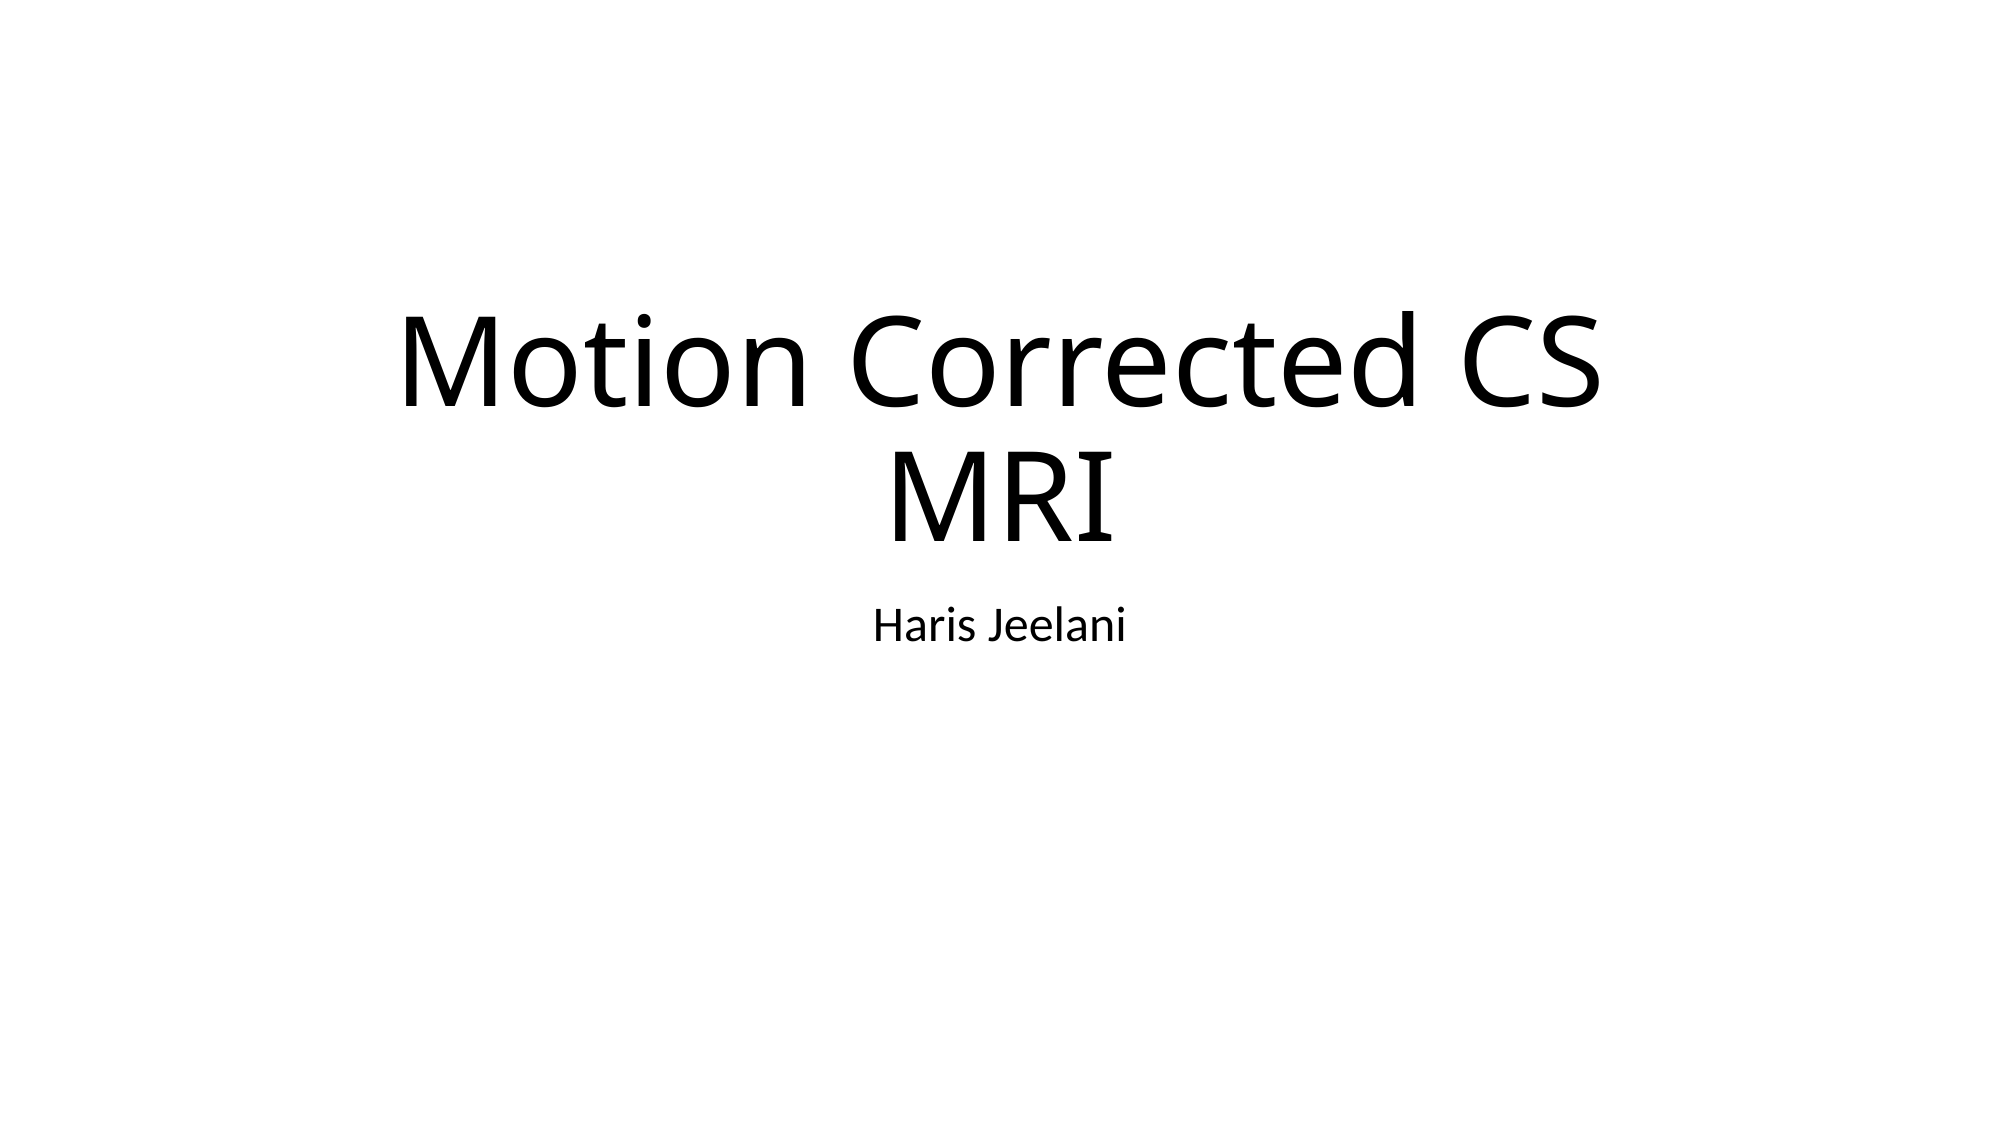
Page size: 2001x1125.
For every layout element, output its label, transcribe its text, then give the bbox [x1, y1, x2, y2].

title Motion Corrected CS MRI [249, 184, 1750, 576]
subtitle Haris Jeelani [249, 590, 1750, 863]
